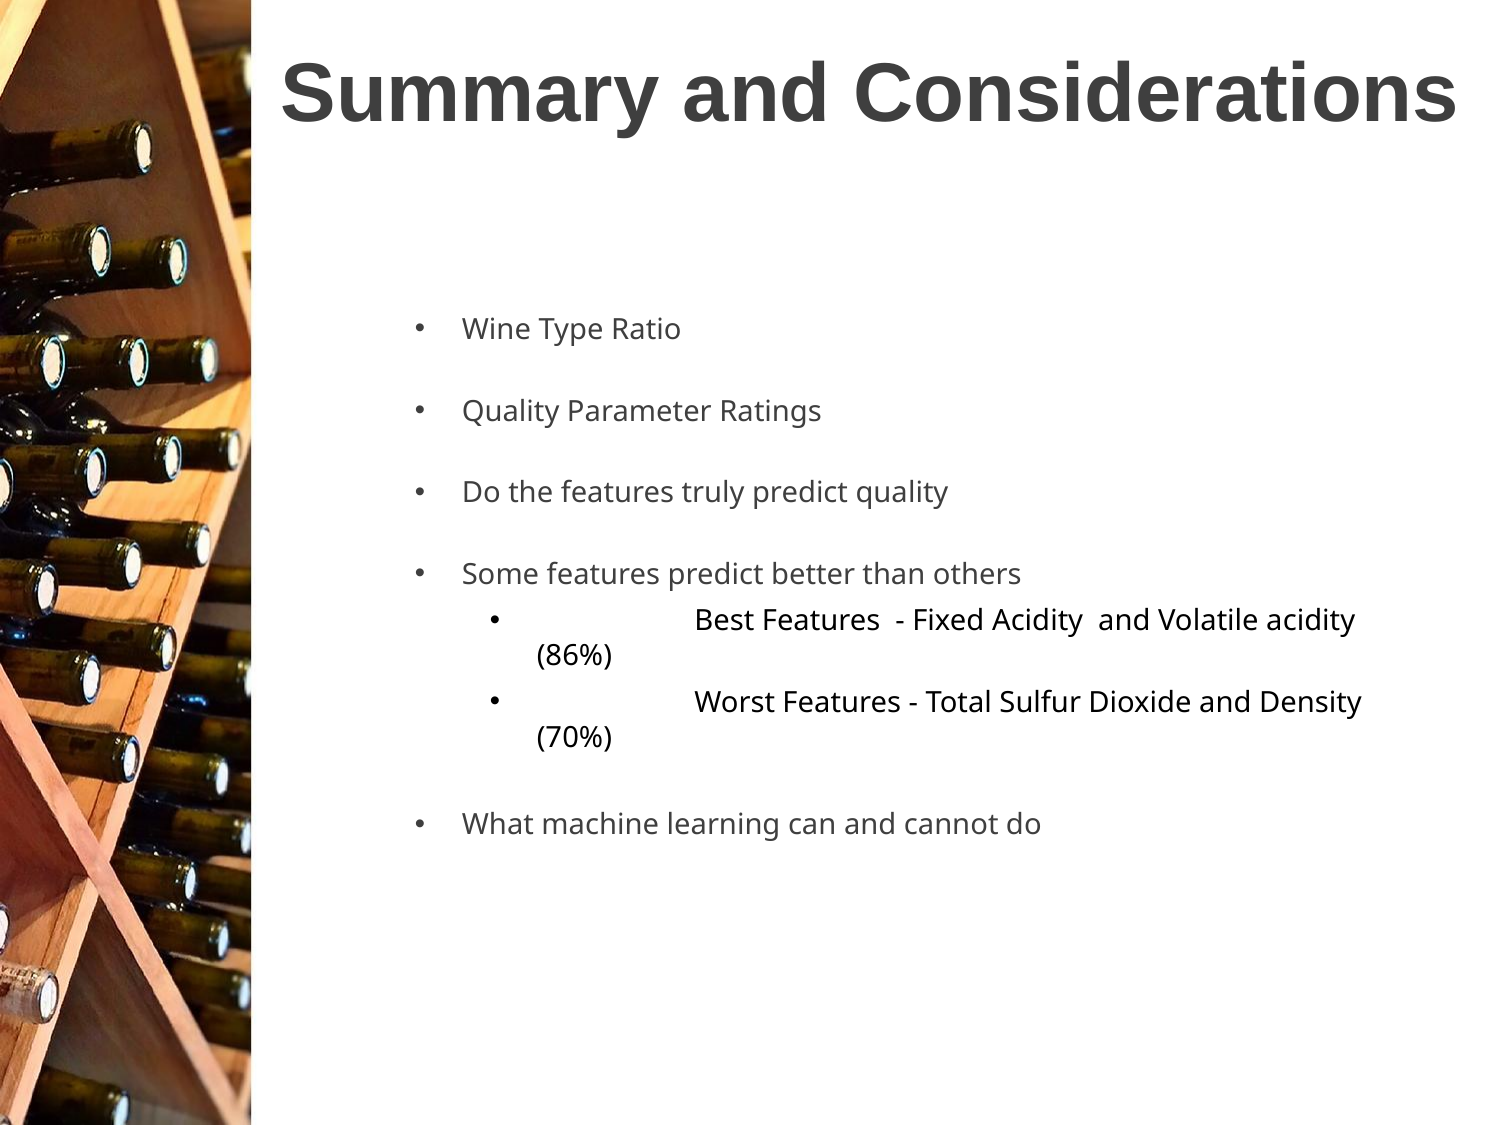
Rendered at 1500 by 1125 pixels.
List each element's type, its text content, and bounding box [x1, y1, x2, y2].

list Wine Type Ratio Quality Parameter Ratings Do the features truly predict quality Some features predict better than others Best Features - Fixed Acidity and Volatile acidity (86%) Worst Features - Total Sulfur Dioxide and Density (70%) What machine learning can and cannot do [350, 302, 1427, 742]
title Summary and Considerations [265, 0, 1500, 176]
picture [0, 0, 1500, 1125]
